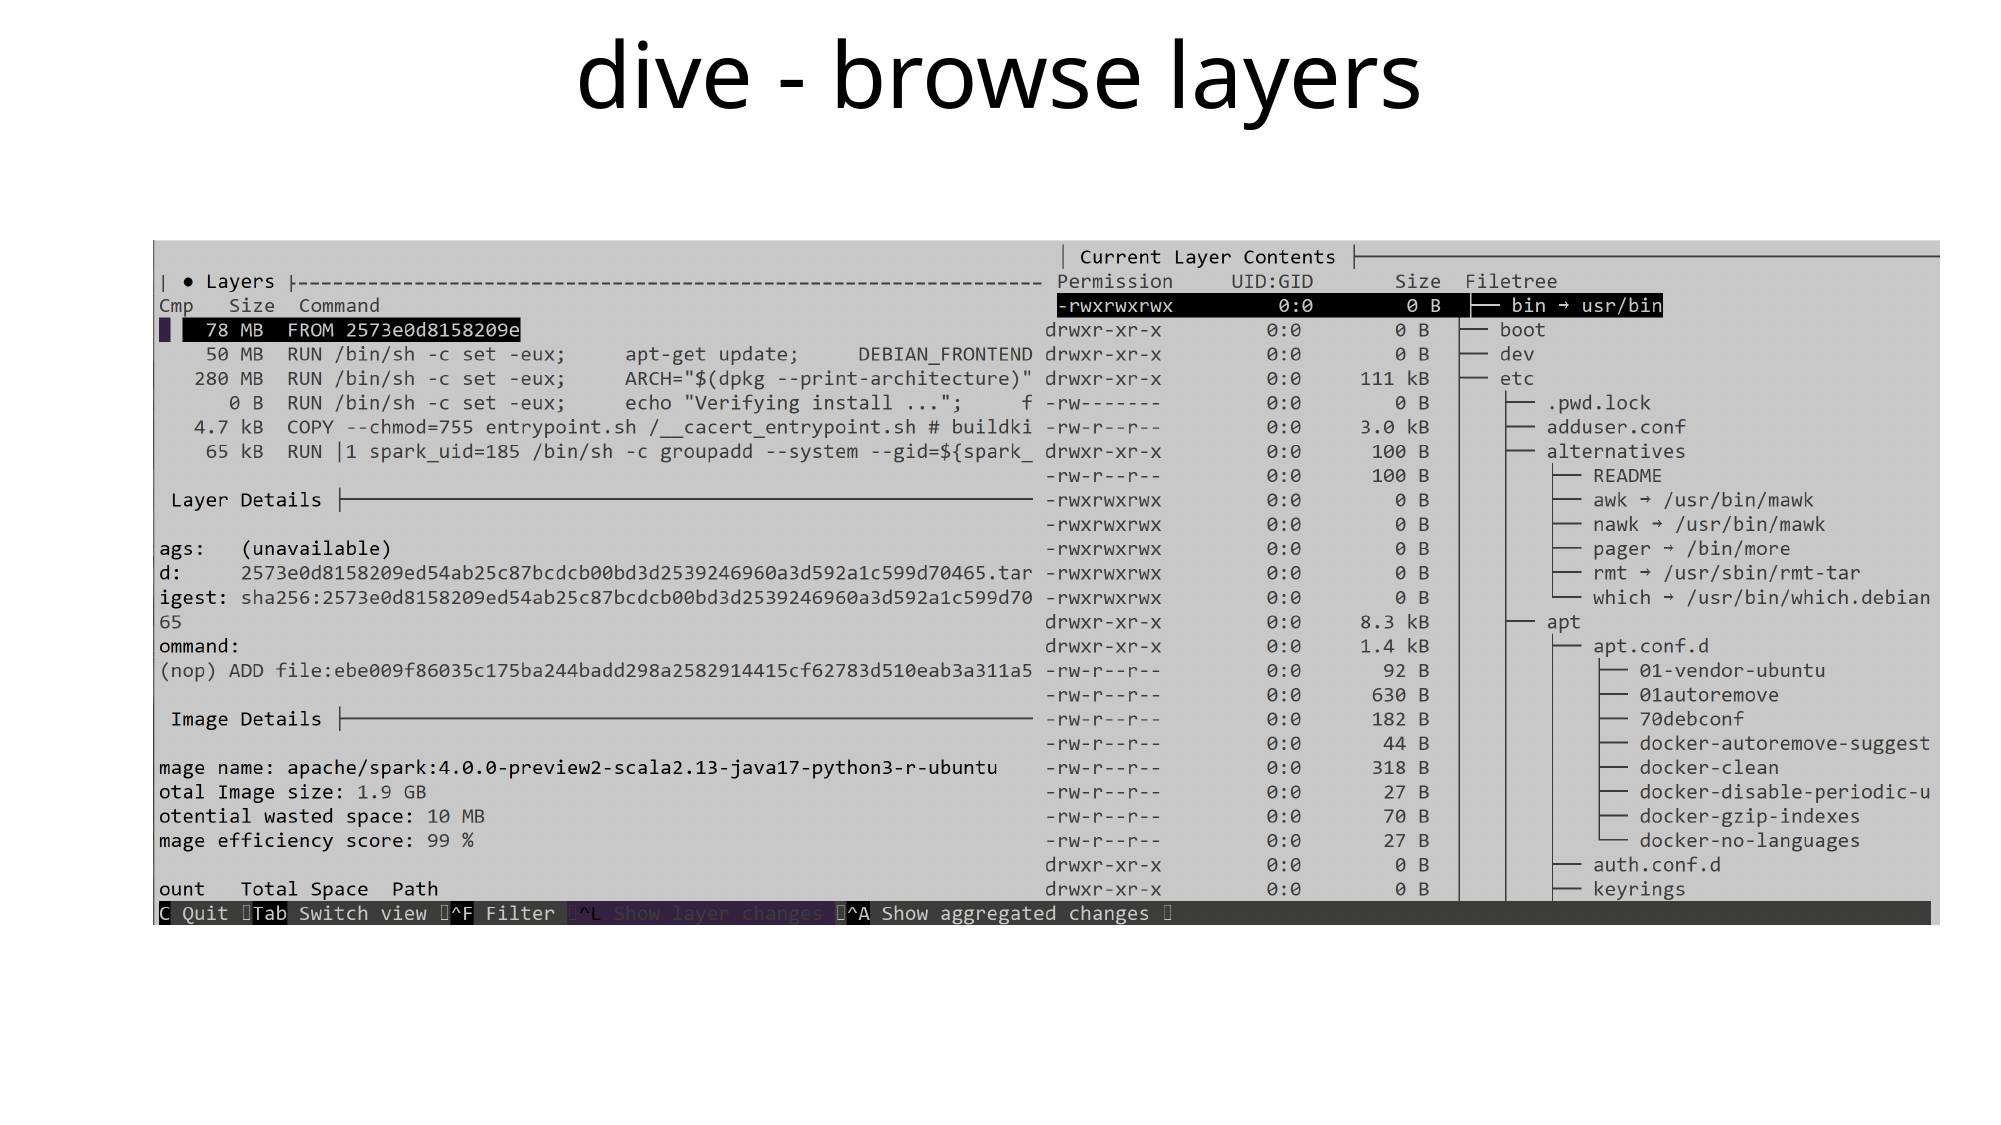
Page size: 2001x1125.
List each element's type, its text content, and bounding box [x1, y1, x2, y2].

picture [153, 240, 1940, 926]
title dive - browse layers [137, 0, 1863, 158]
